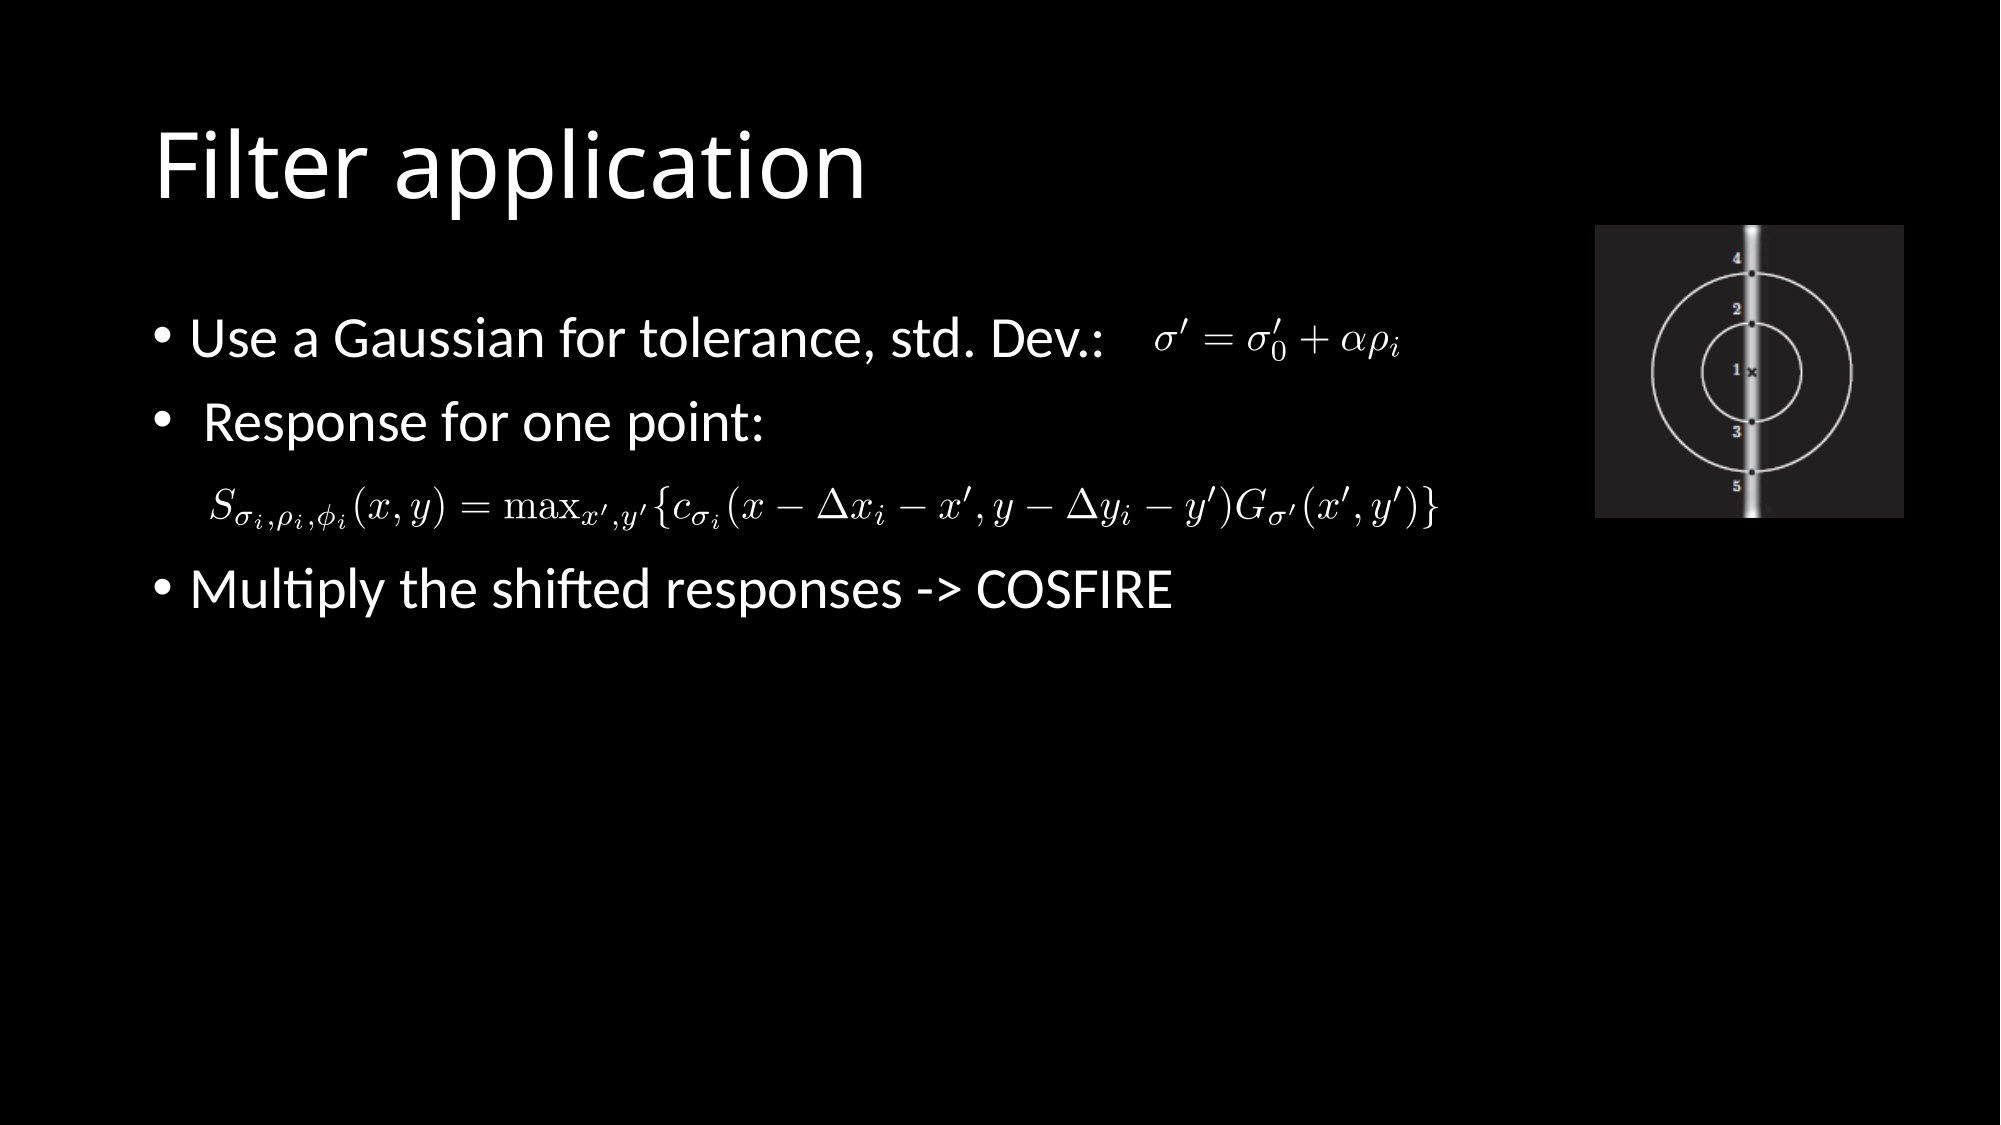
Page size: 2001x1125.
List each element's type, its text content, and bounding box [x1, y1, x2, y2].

picture [210, 486, 1438, 531]
title Filter application [137, 59, 1863, 278]
picture [1594, 225, 1905, 518]
picture [1155, 318, 1399, 361]
list Use a Gaussian for tolerance, std. Dev.: Response for one point: Multiply the shifted responses -> COSFIRE [137, 299, 1863, 1014]
